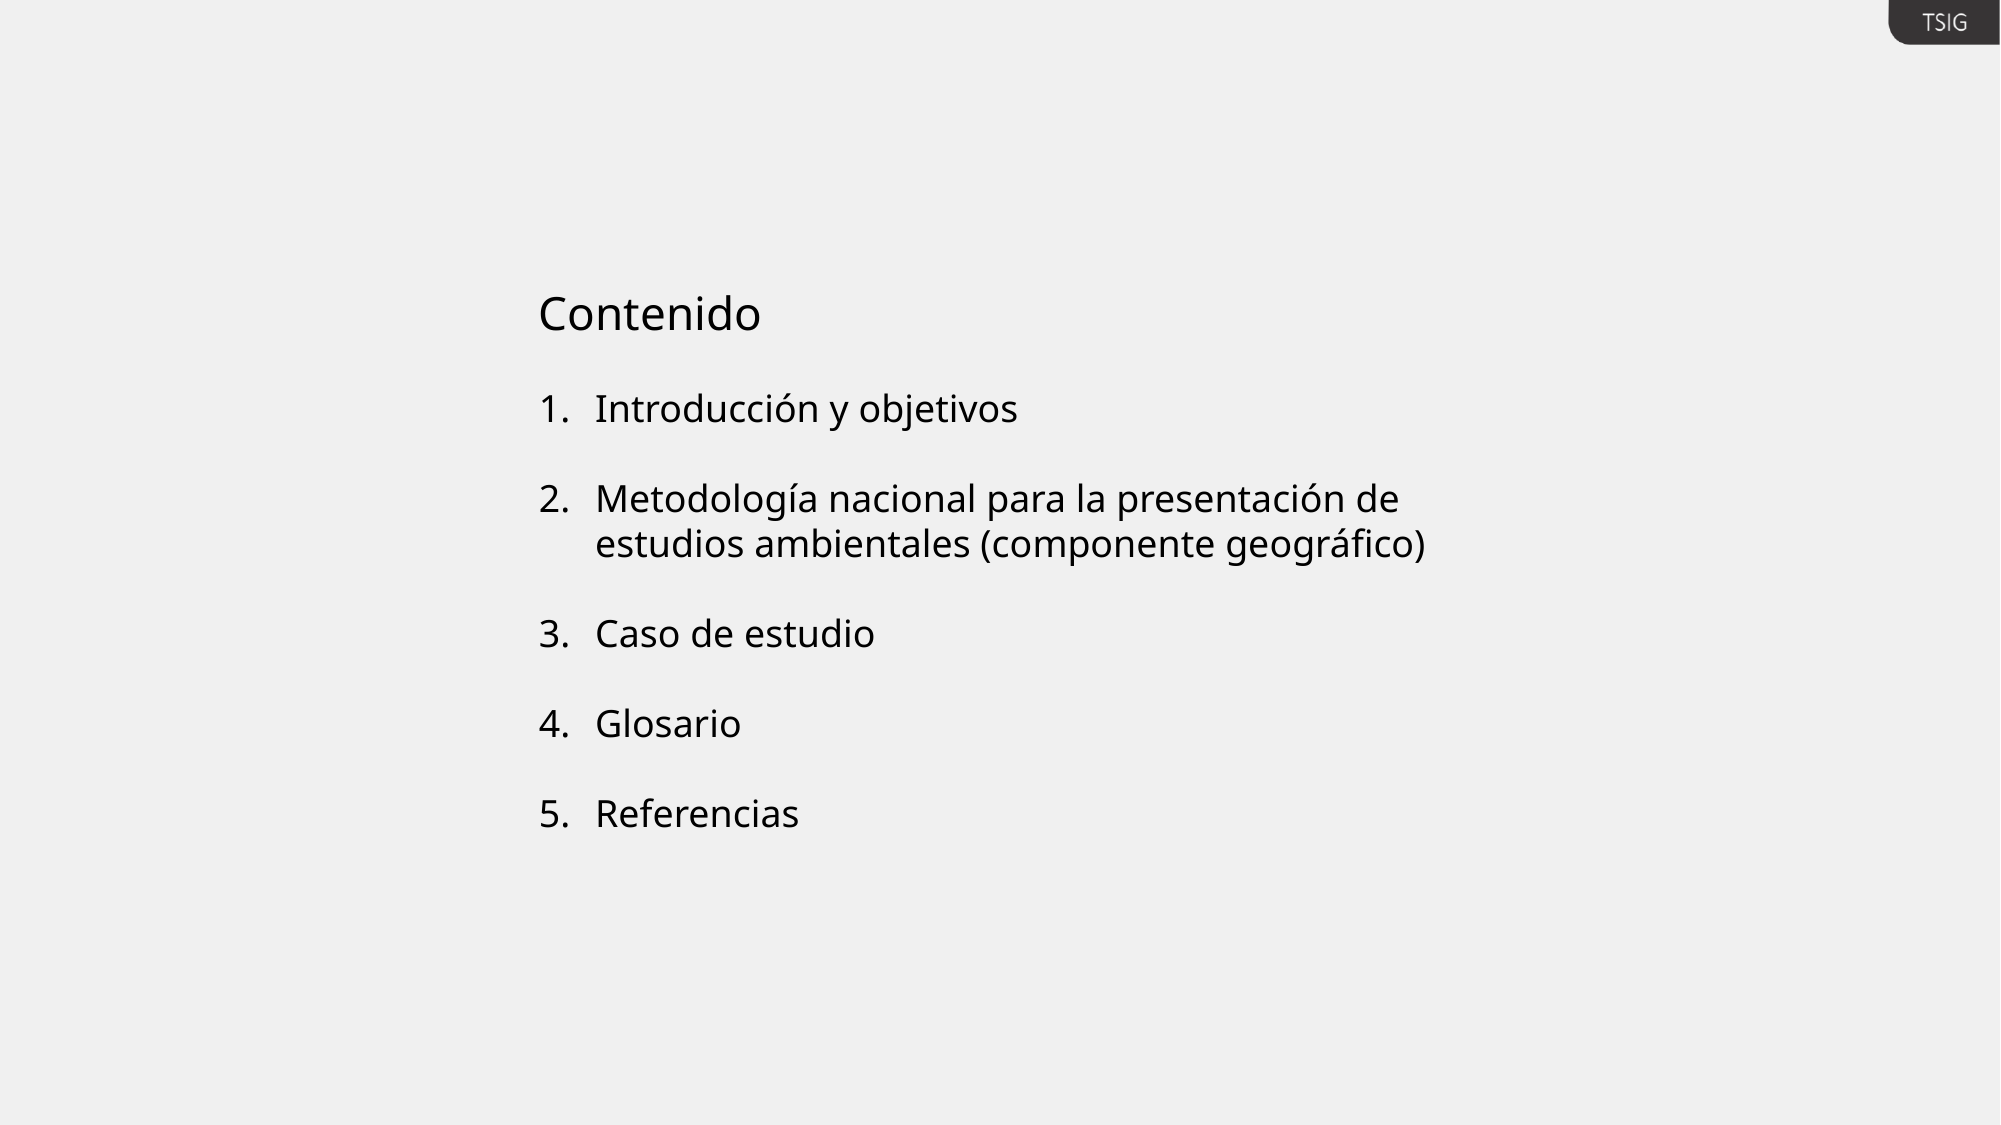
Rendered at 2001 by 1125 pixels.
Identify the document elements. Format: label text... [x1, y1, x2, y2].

picture [1888, 0, 2000, 46]
text_box Contenido Introducción y objetivos Metodología nacional para la presentación de estudios ambientales (componente geográfico) Caso de estudio Glosario Referencias [524, 277, 1476, 842]
